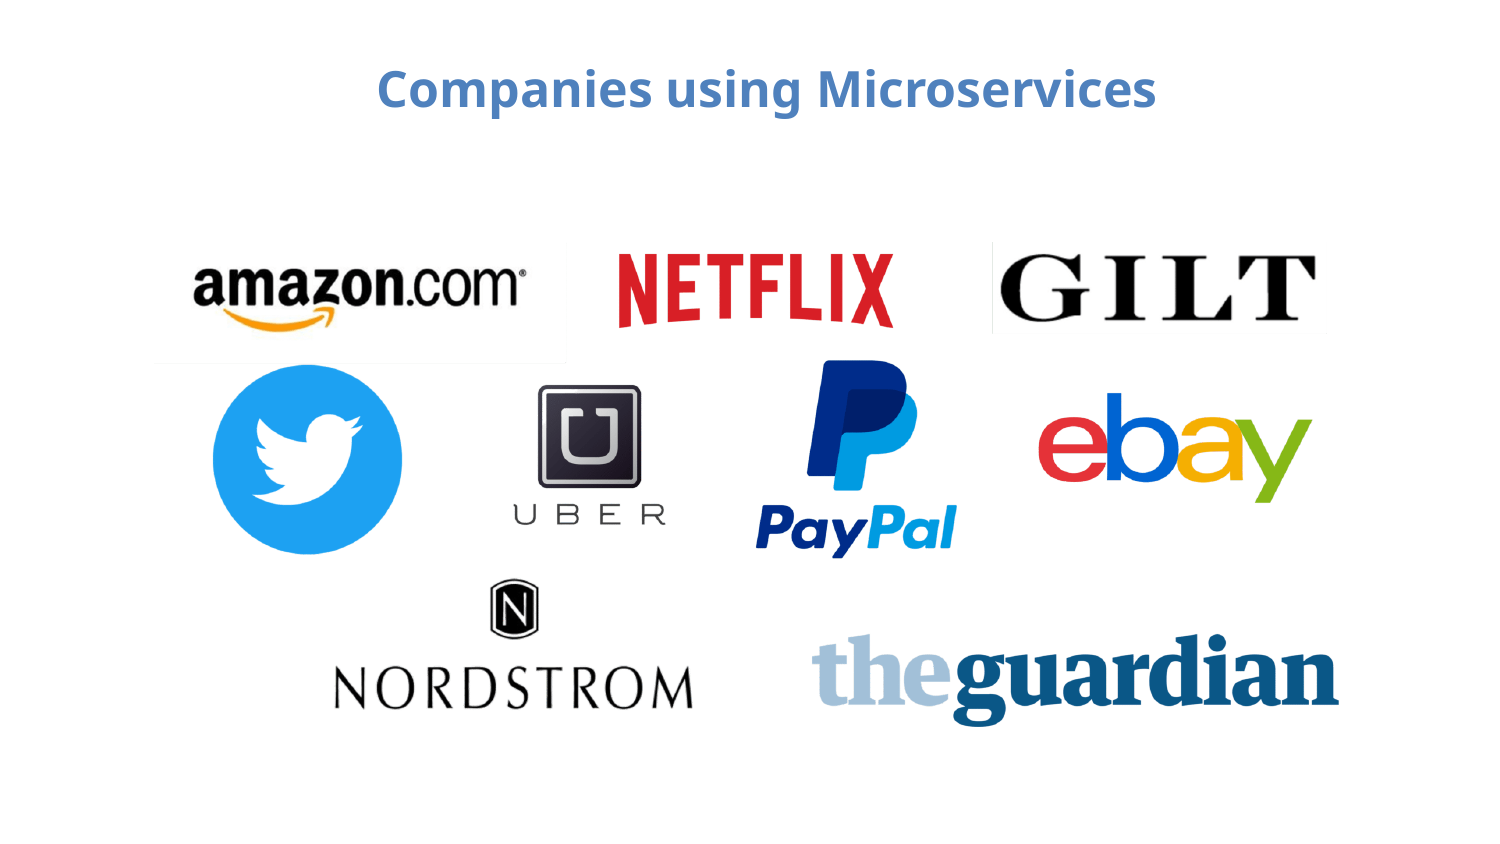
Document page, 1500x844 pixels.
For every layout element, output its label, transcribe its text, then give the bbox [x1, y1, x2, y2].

picture [154, 242, 1346, 727]
text_box Companies using Microservices [362, 49, 1195, 125]
